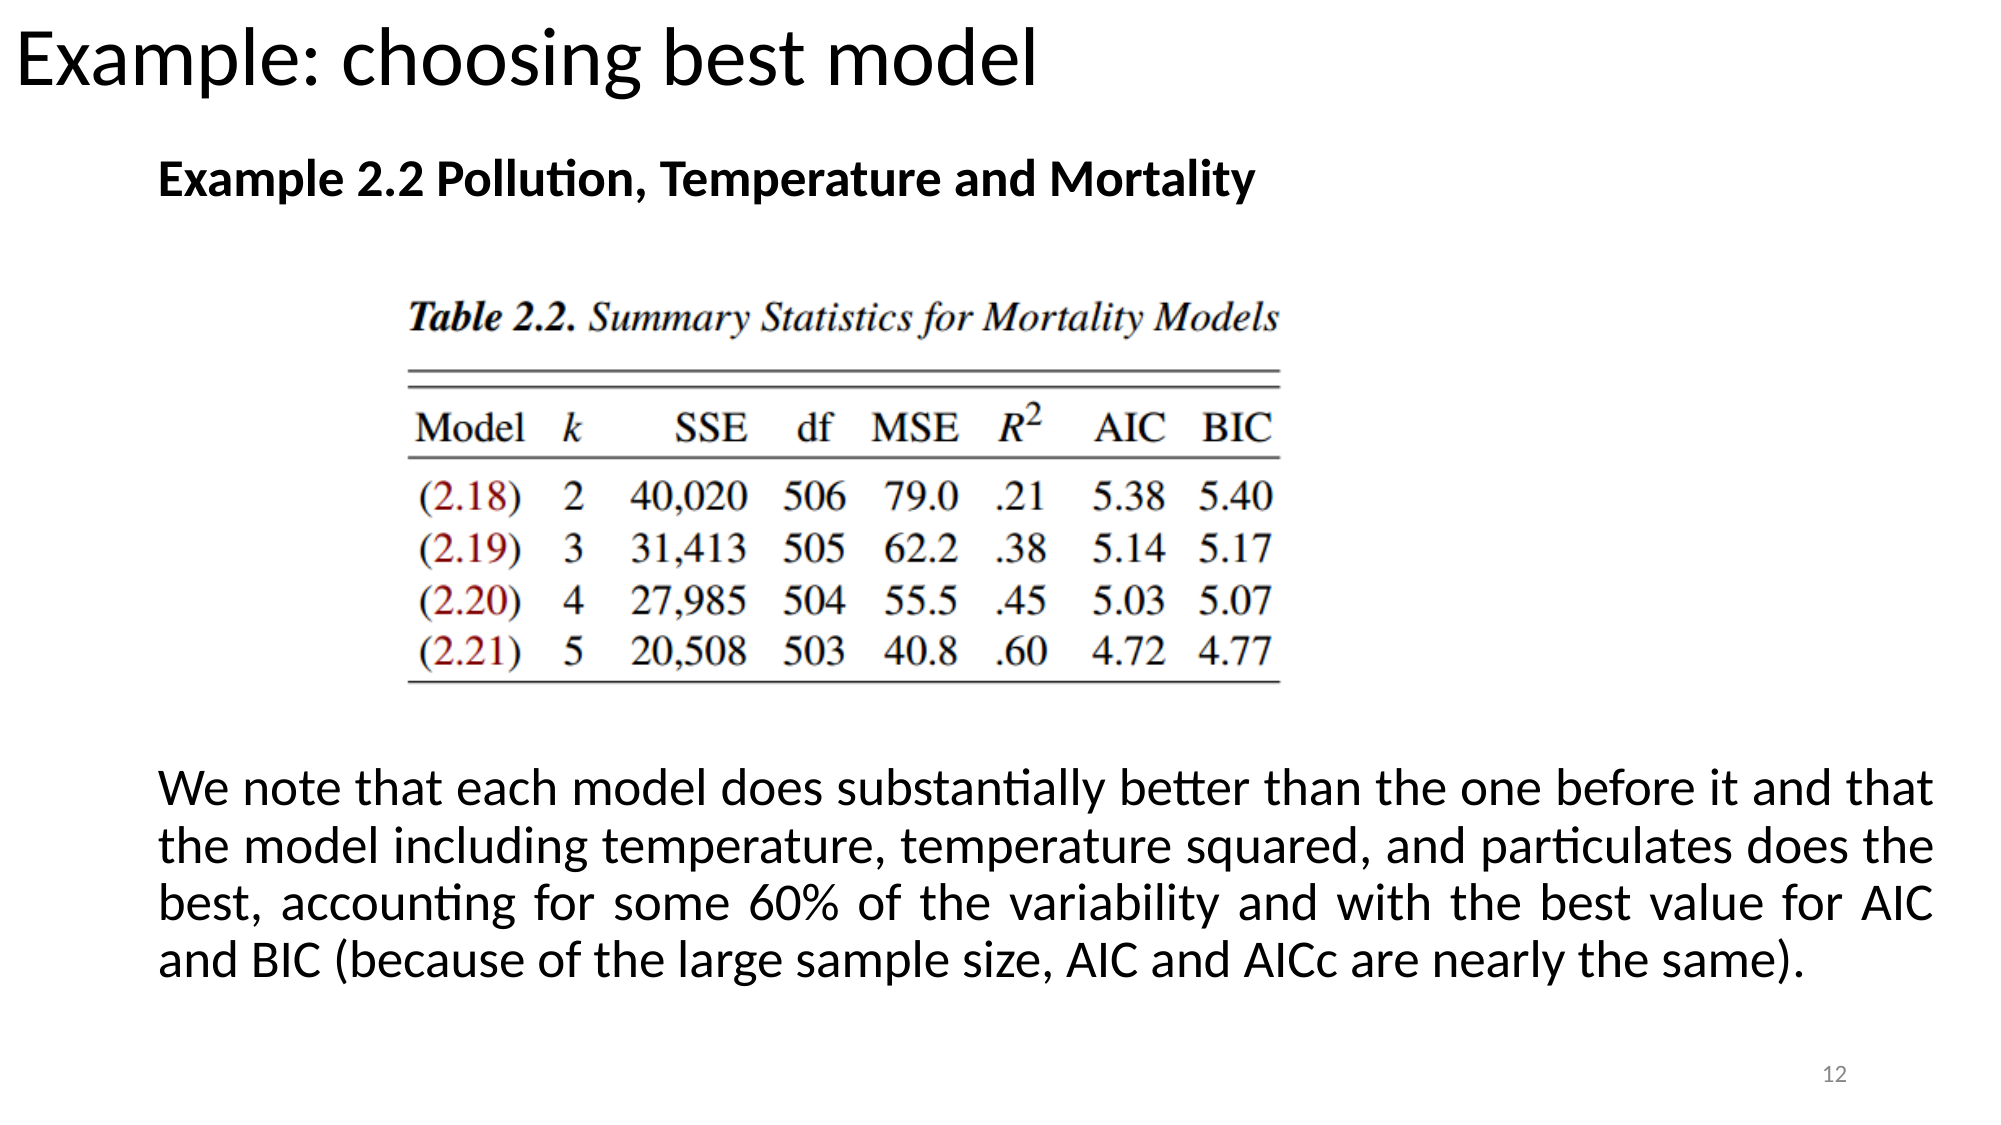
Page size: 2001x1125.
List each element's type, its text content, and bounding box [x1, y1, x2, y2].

slide_number 12 [1412, 1042, 1863, 1103]
picture [373, 241, 1309, 722]
title Example: choosing best model [0, 0, 1725, 218]
list Example 2.2 Pollution, Temperature and Mortality We note that each model does substantially better than the one before it and that the model including temperature, temperature squared, and particulates does the best, accounting for some 60% of the variability and with the best value for AIC and BIC (because of the large sample size, AIC and AICc are nearly the same). [124, 143, 1950, 1038]
